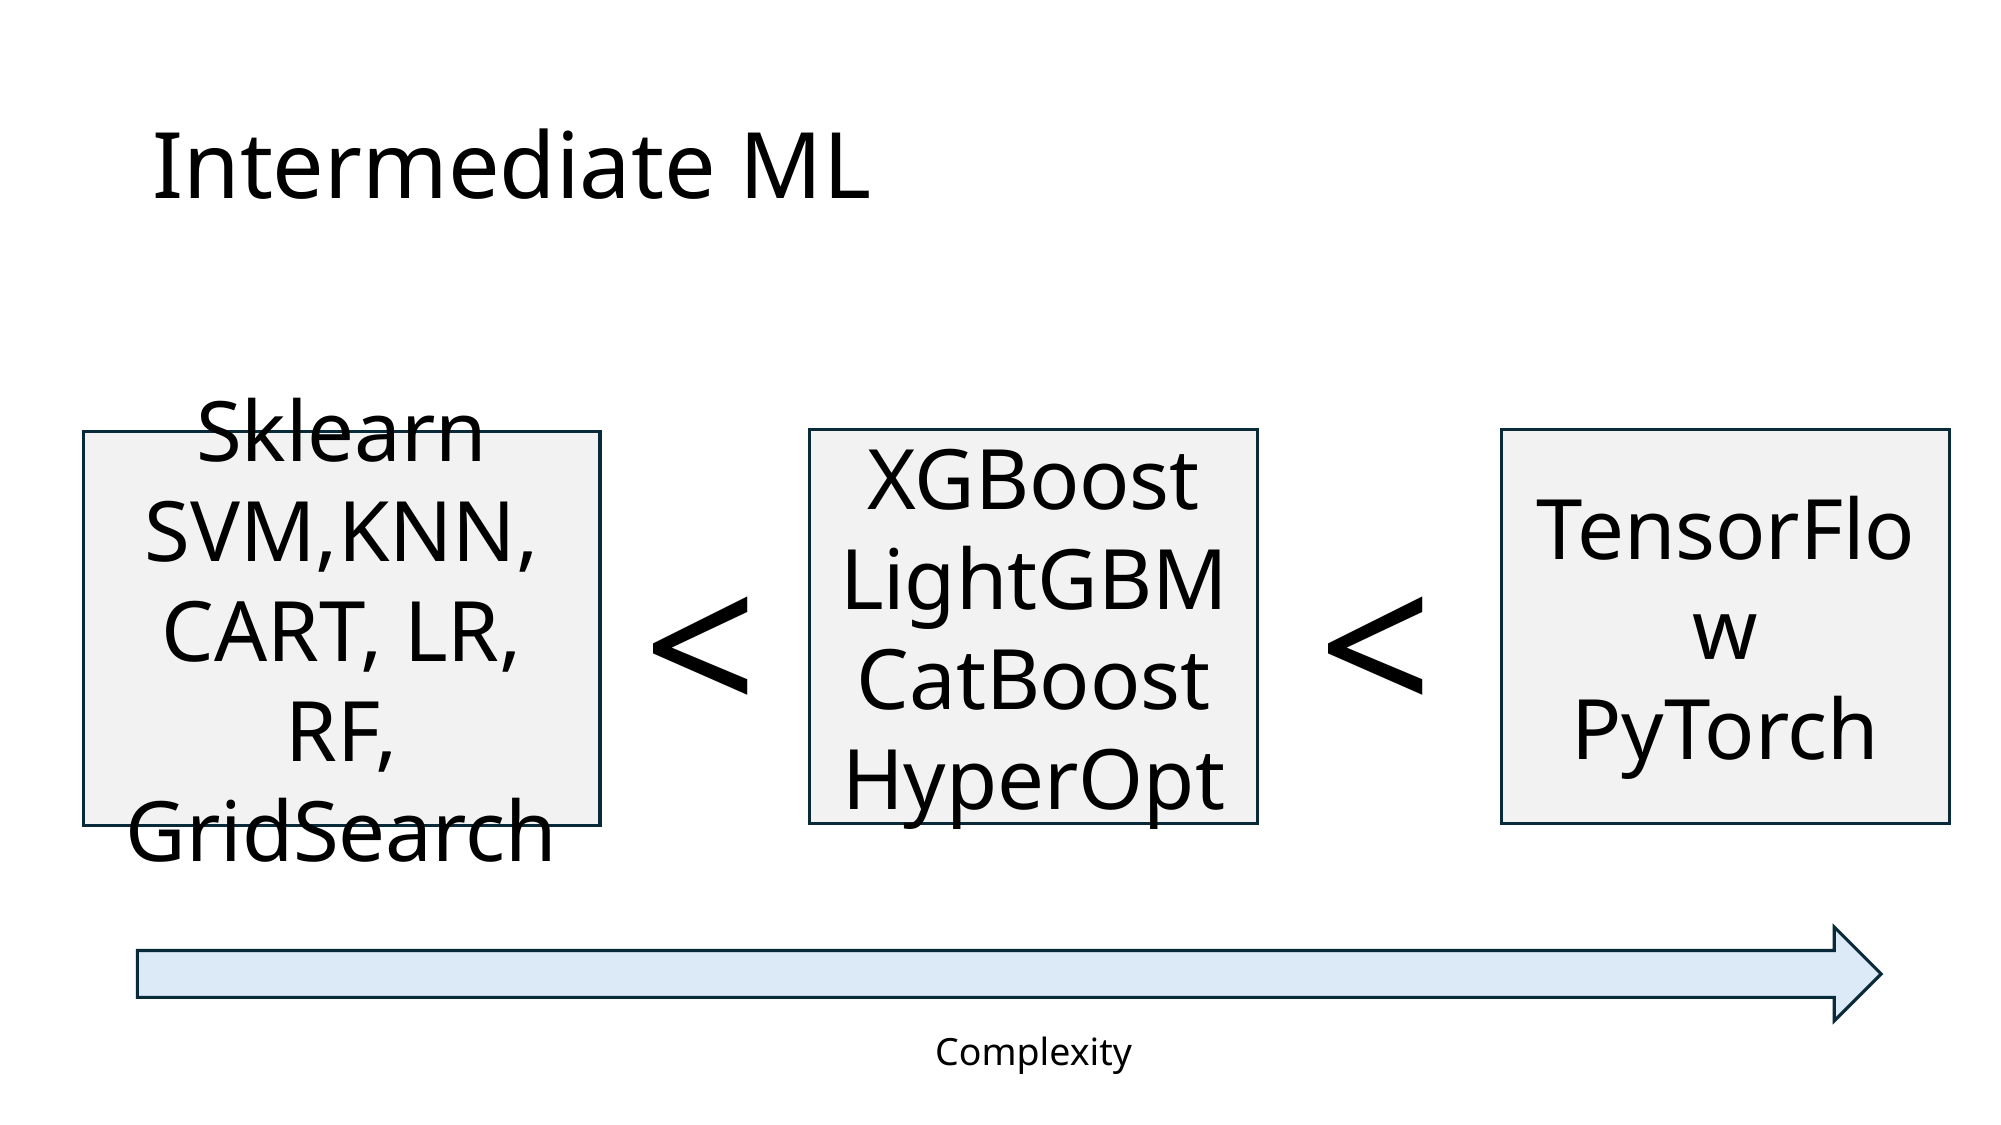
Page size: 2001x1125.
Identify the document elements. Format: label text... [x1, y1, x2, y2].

text_box XGBoost LightGBM CatBoost HyperOpt [808, 428, 1259, 825]
text_box < [628, 510, 773, 766]
text_box Sklearn SVM,KNN, CART, LR, RF, GridSearch [82, 430, 602, 827]
text_box TensorFlow PyTorch [1500, 428, 1951, 825]
text_box [135, 923, 1884, 1025]
text_box < [1303, 510, 1448, 766]
title Intermediate ML [137, 59, 1863, 278]
text_box Complexity [920, 1020, 1147, 1081]
